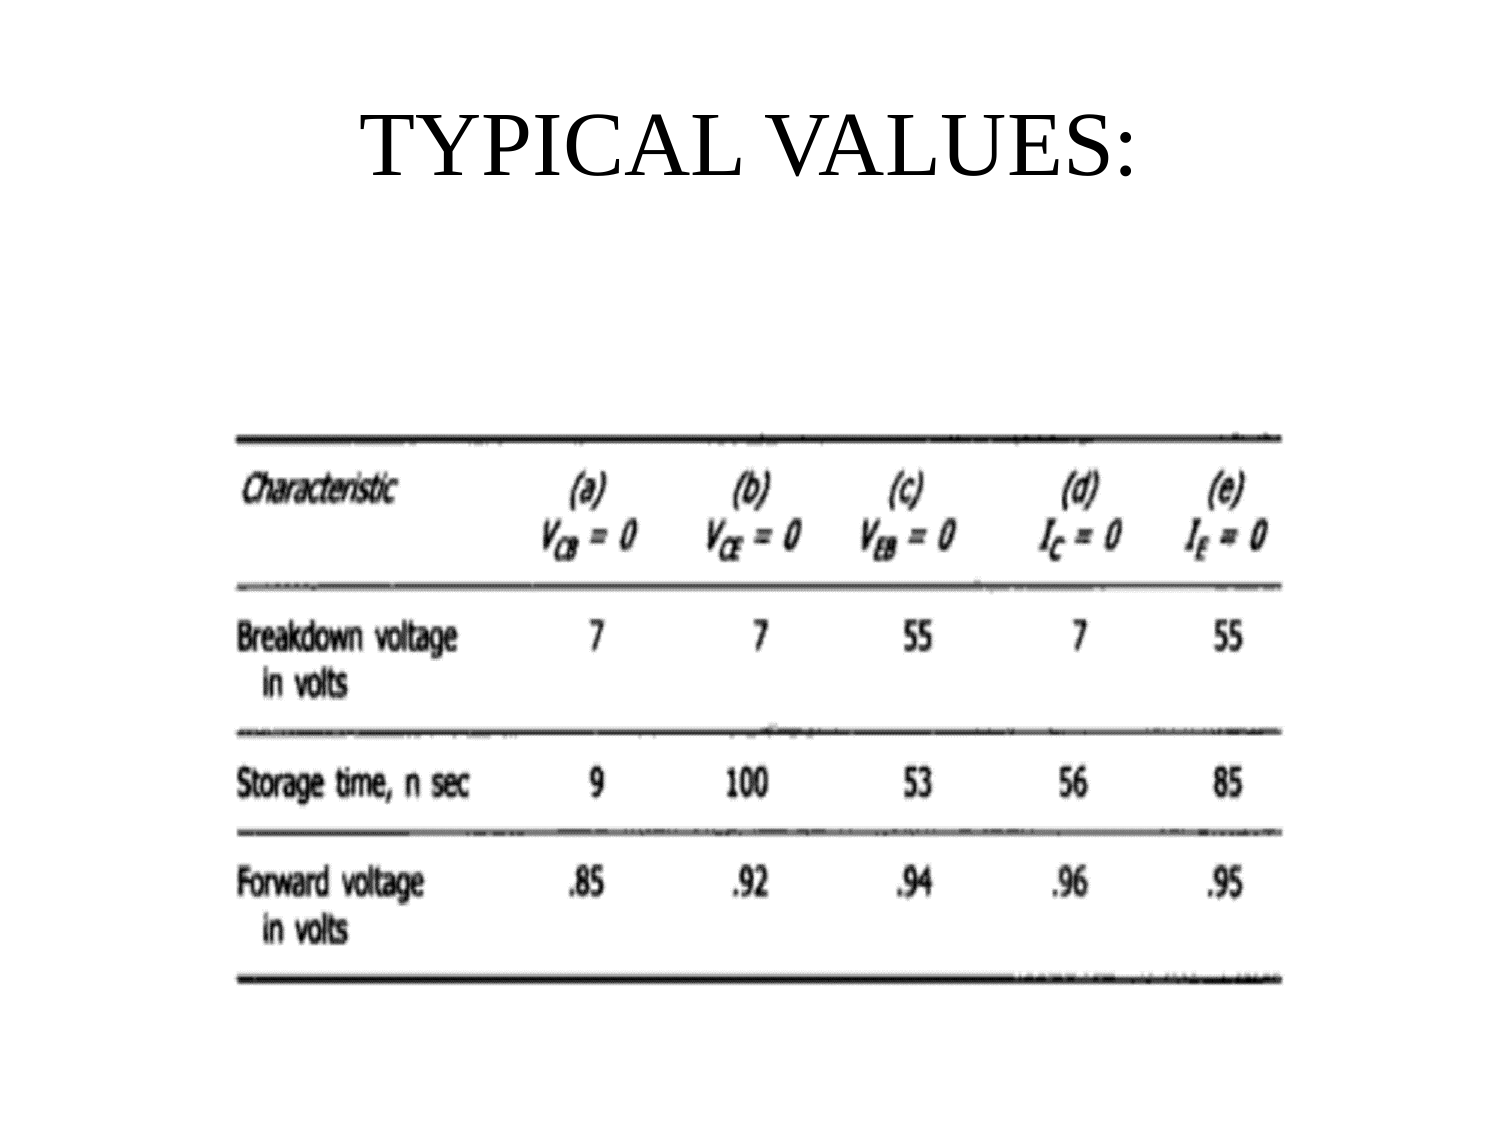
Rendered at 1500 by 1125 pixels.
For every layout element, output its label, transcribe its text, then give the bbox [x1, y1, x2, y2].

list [203, 385, 1318, 1052]
title TYPICAL VALUES: [75, 45, 1425, 233]
